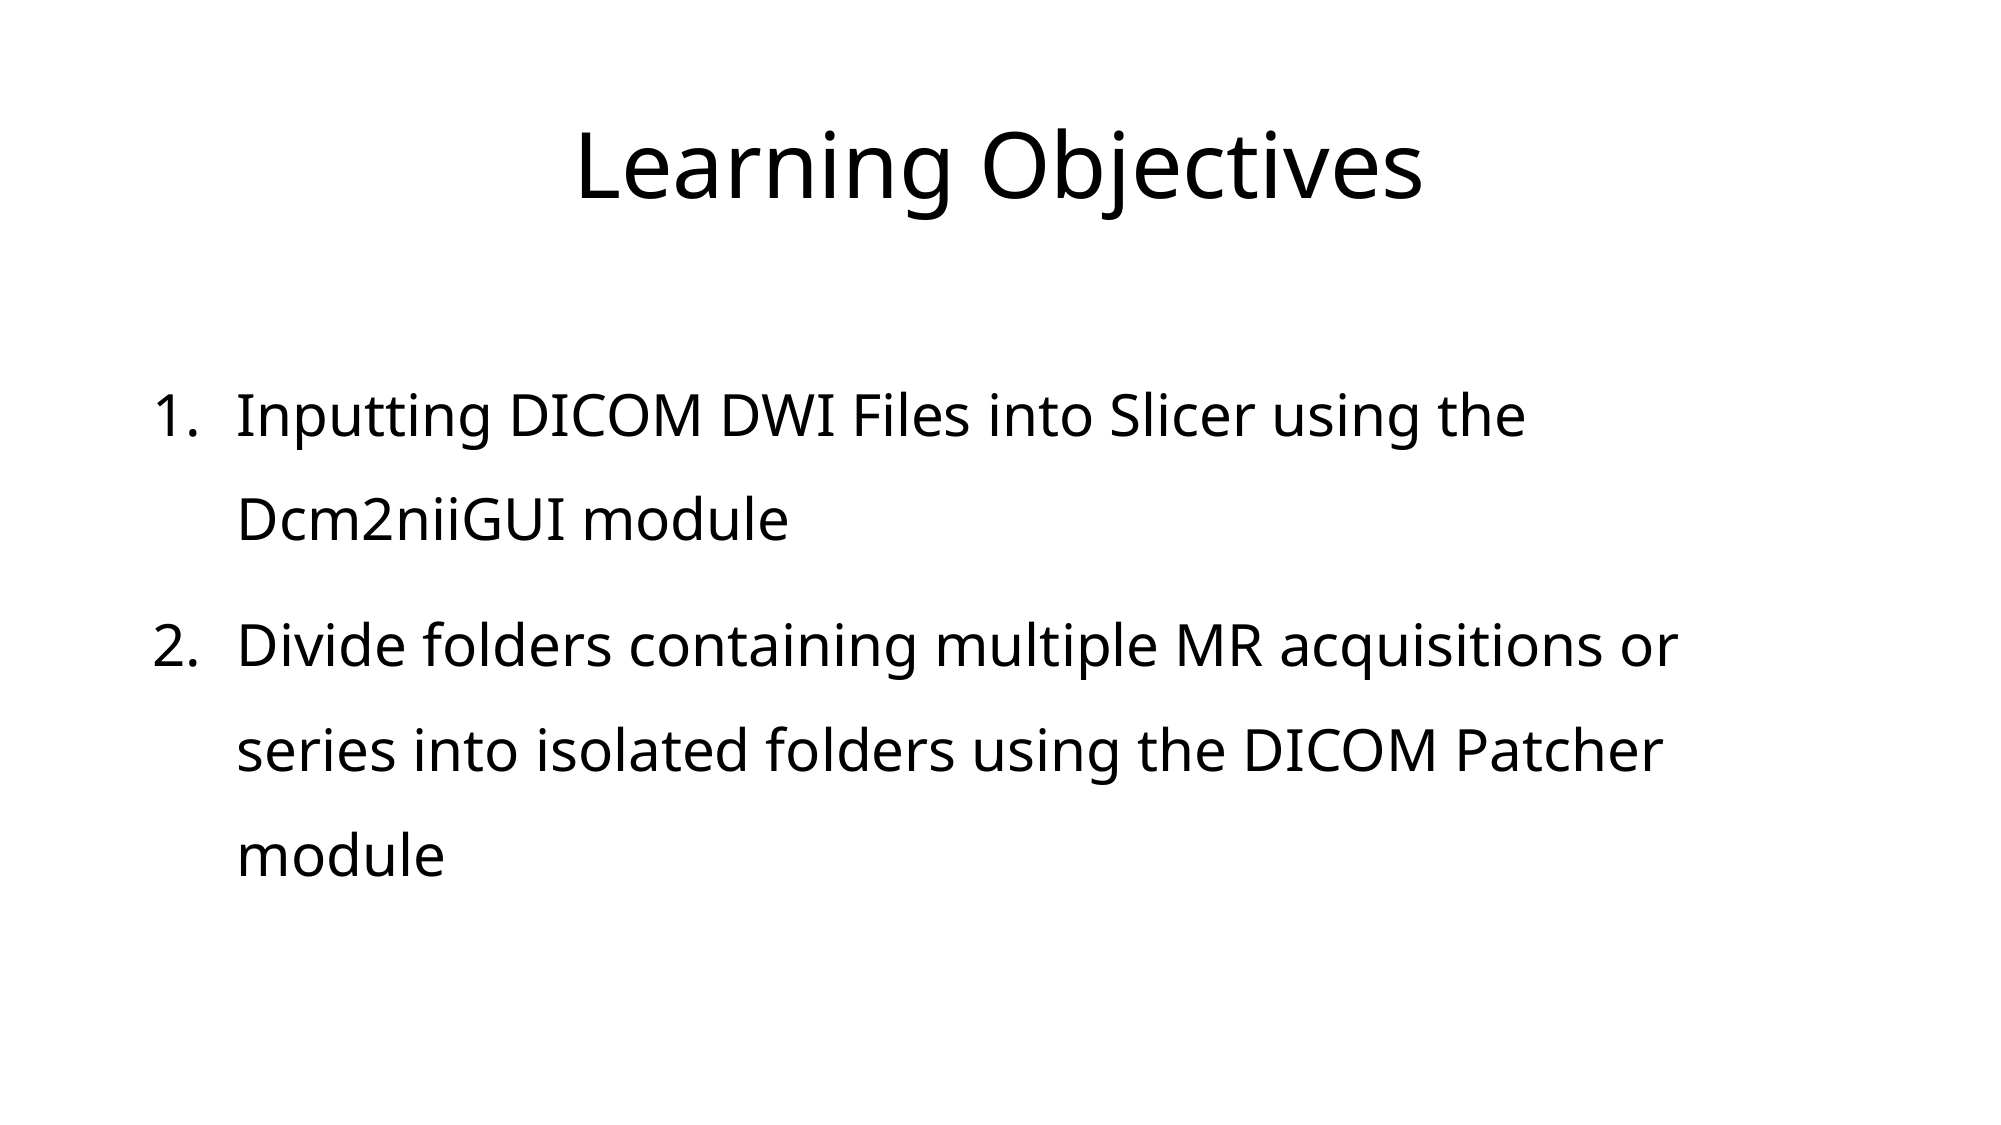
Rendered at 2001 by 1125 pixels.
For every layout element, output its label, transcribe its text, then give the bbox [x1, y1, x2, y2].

list Inputting DICOM DWI Files into Slicer using the Dcm2niiGUI module Divide folders containing multiple MR acquisitions or series into isolated folders using the DICOM Patcher module [137, 335, 1863, 986]
title Learning Objectives [137, 59, 1863, 278]
